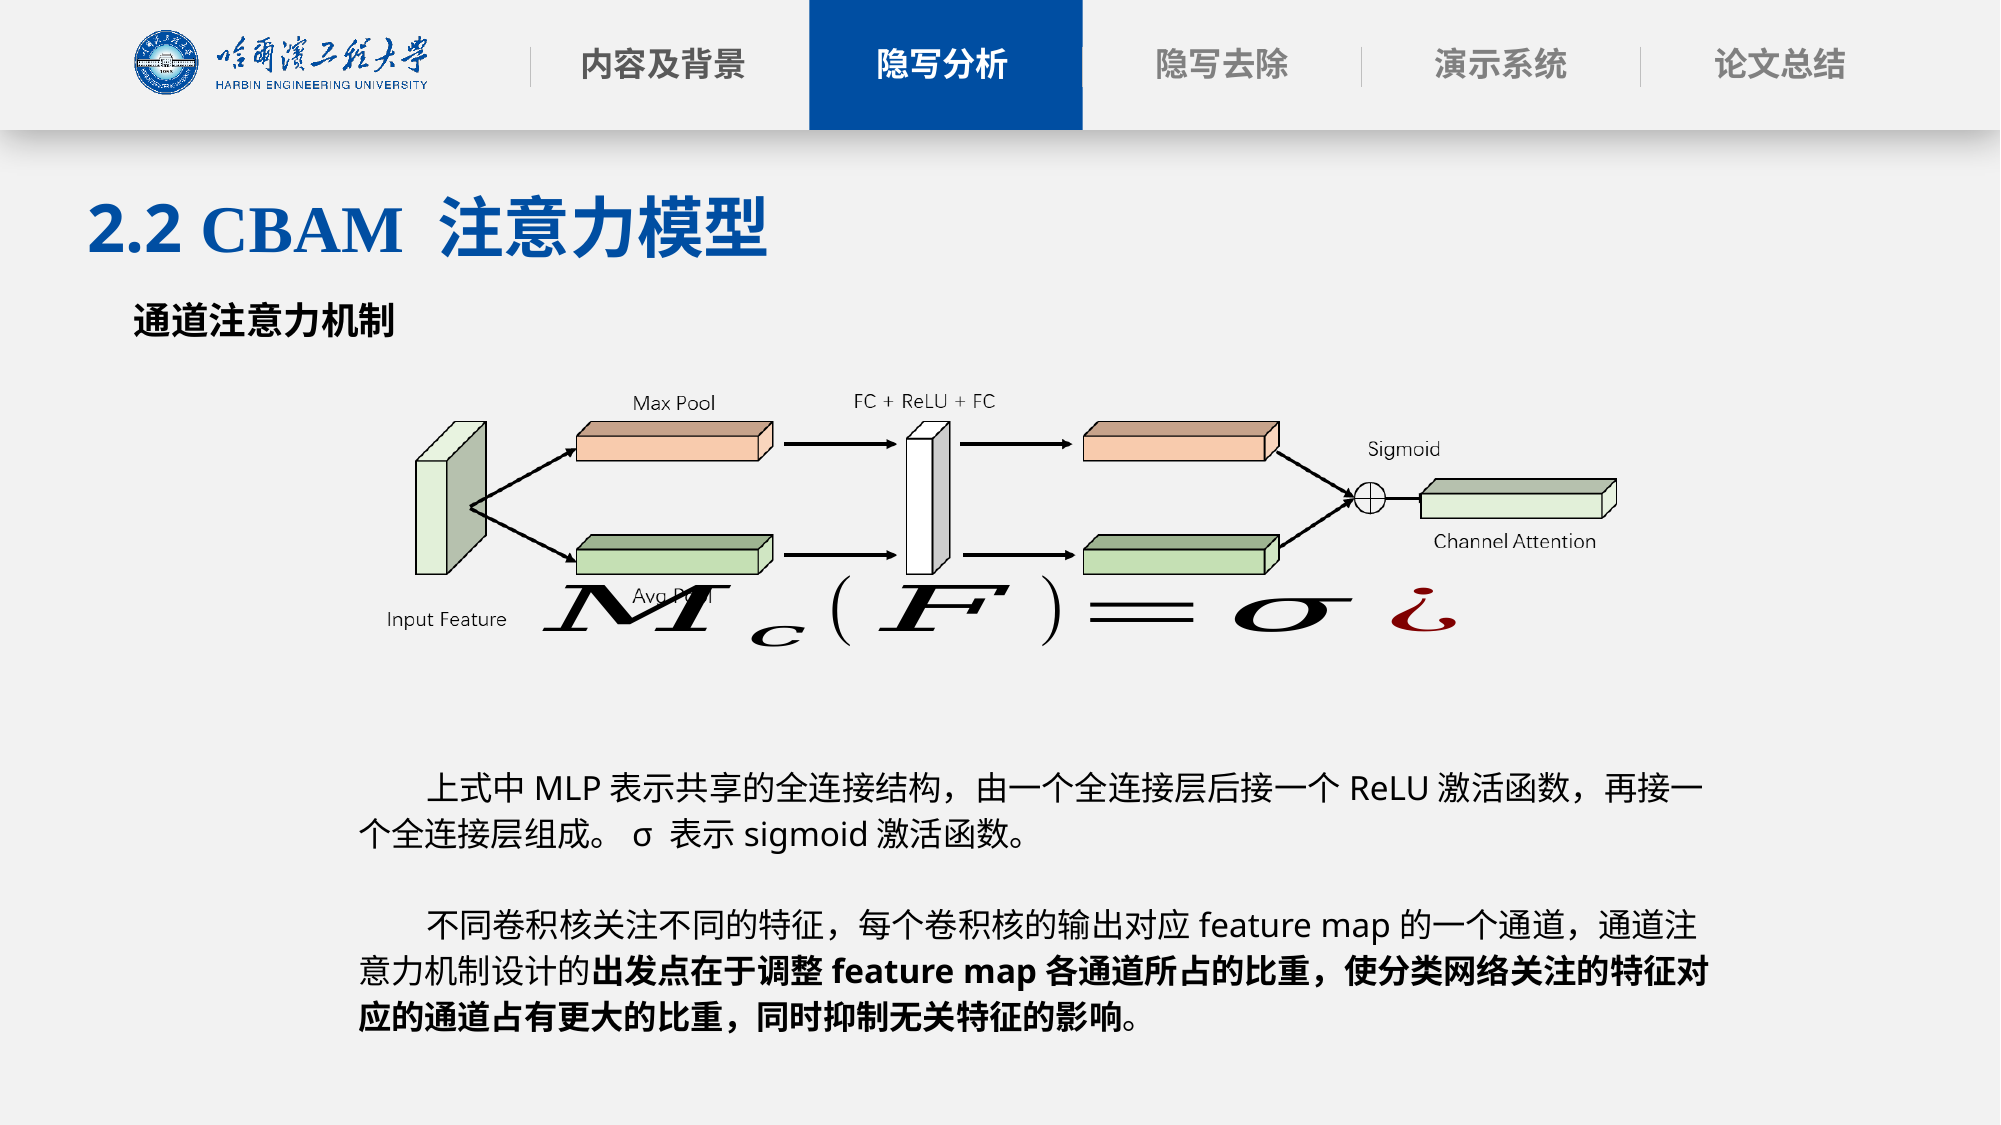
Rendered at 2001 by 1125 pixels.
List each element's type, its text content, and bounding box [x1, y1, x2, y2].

text_box 论文总结 [1670, 35, 1891, 91]
text_box [0, 0, 808, 131]
text_box 演示系统 [1391, 35, 1612, 91]
picture [374, 381, 1626, 644]
text_box 上式中MLP表示共享的全连接结构，由一个全连接层后接一个ReLU激活函数，再接一个全连接层组成。σ 表示sigmoid激活函数。 不同卷积核关注不同的特征，每个卷积核的输出对应feature map的一个通道，通道注意力机制设计的出发点在于调整feature map各通道所占的比重，使分类网络关注的特征对应的通道占有更大的比重，同时抑制无关特征的影响。 [343, 753, 1735, 1044]
text_box 2.2 CBAM 注意力模型 [87, 177, 945, 274]
text_box 隐写去除 [1111, 35, 1333, 91]
text_box [808, 0, 1084, 131]
text_box 隐写分析 [832, 35, 1054, 91]
text_box 通道注意力机制 [119, 289, 485, 350]
picture [119, 19, 442, 106]
text_box 内容及背景 [553, 35, 775, 91]
text_box [1084, 0, 2000, 131]
